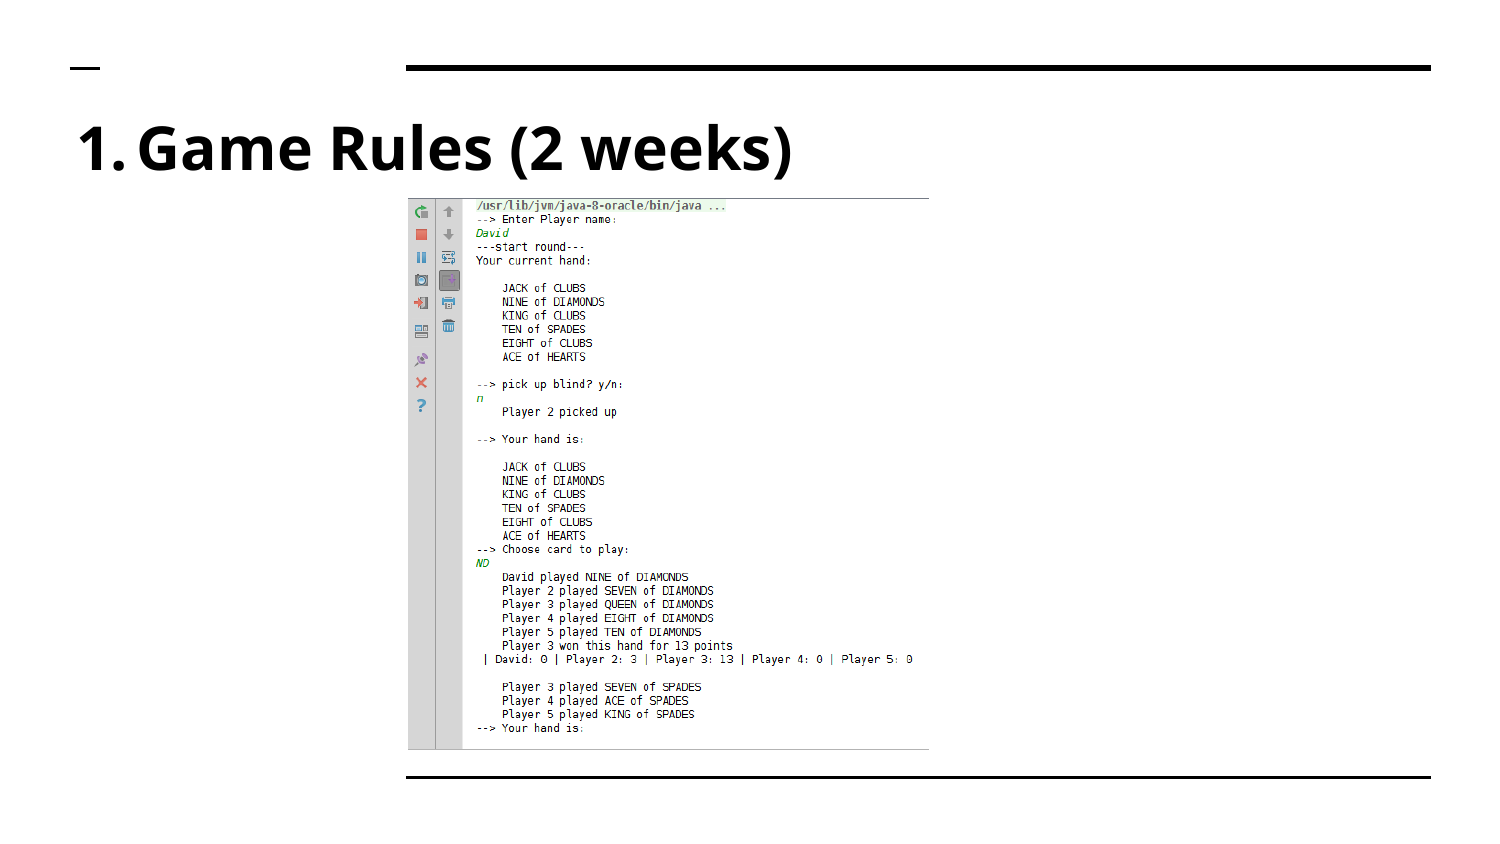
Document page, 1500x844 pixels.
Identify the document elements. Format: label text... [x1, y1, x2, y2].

title Game Rules (2 weeks) [60, 93, 1432, 200]
picture [408, 198, 930, 750]
